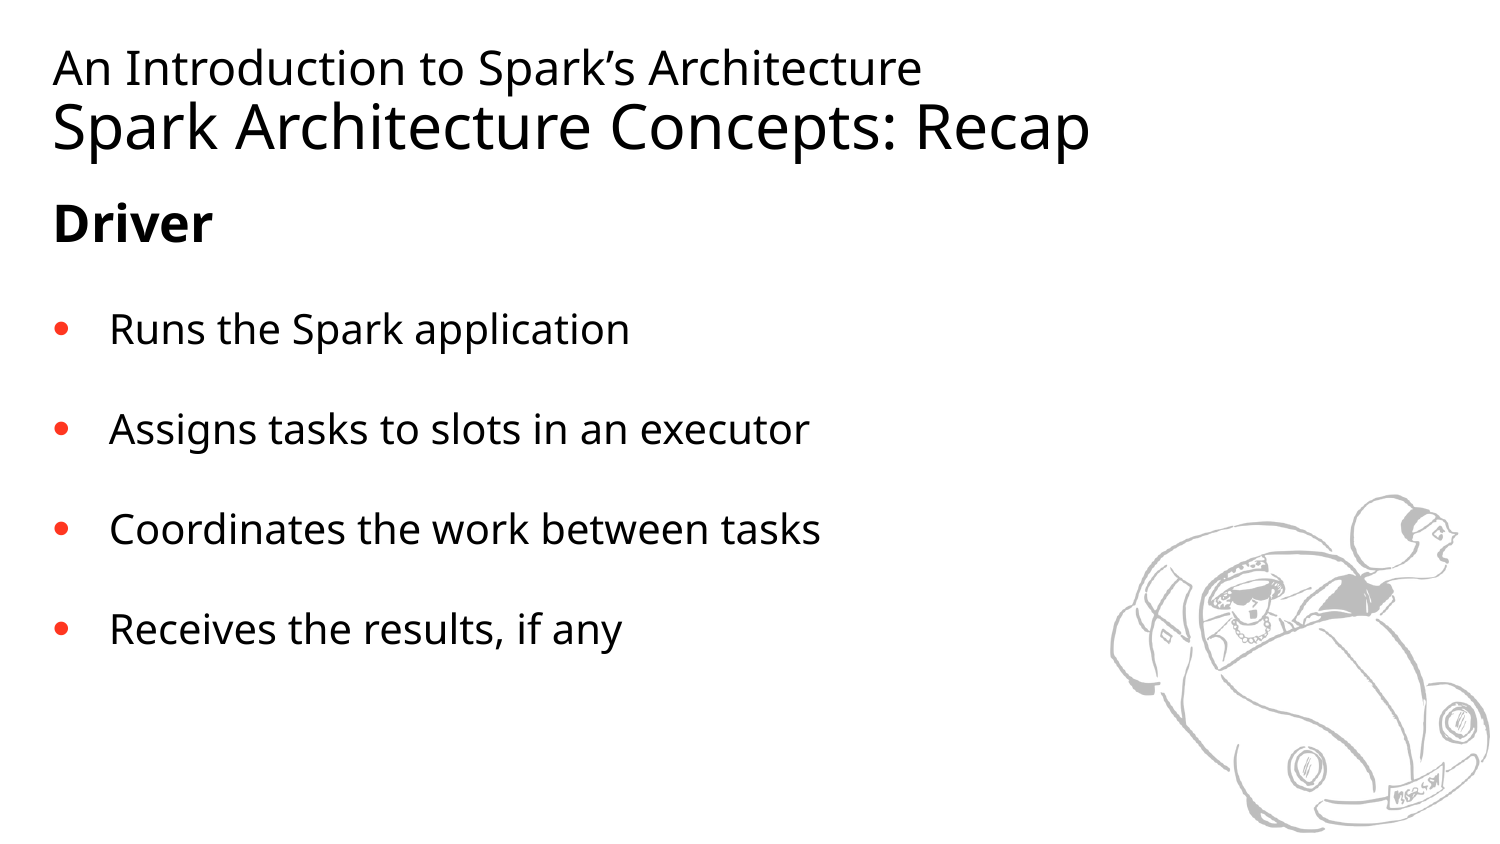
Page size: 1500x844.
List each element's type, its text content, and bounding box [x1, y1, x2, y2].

text_box Spark Architecture Concepts: Recap [0, 86, 1500, 162]
picture [1110, 494, 1490, 833]
text_box Driver Runs the Spark application Assigns tasks to slots in an executor Coordinates the work between tasks Receives the results, if any [52, 184, 1447, 660]
title An Introduction to Spark’s Architecture [0, 37, 1500, 86]
